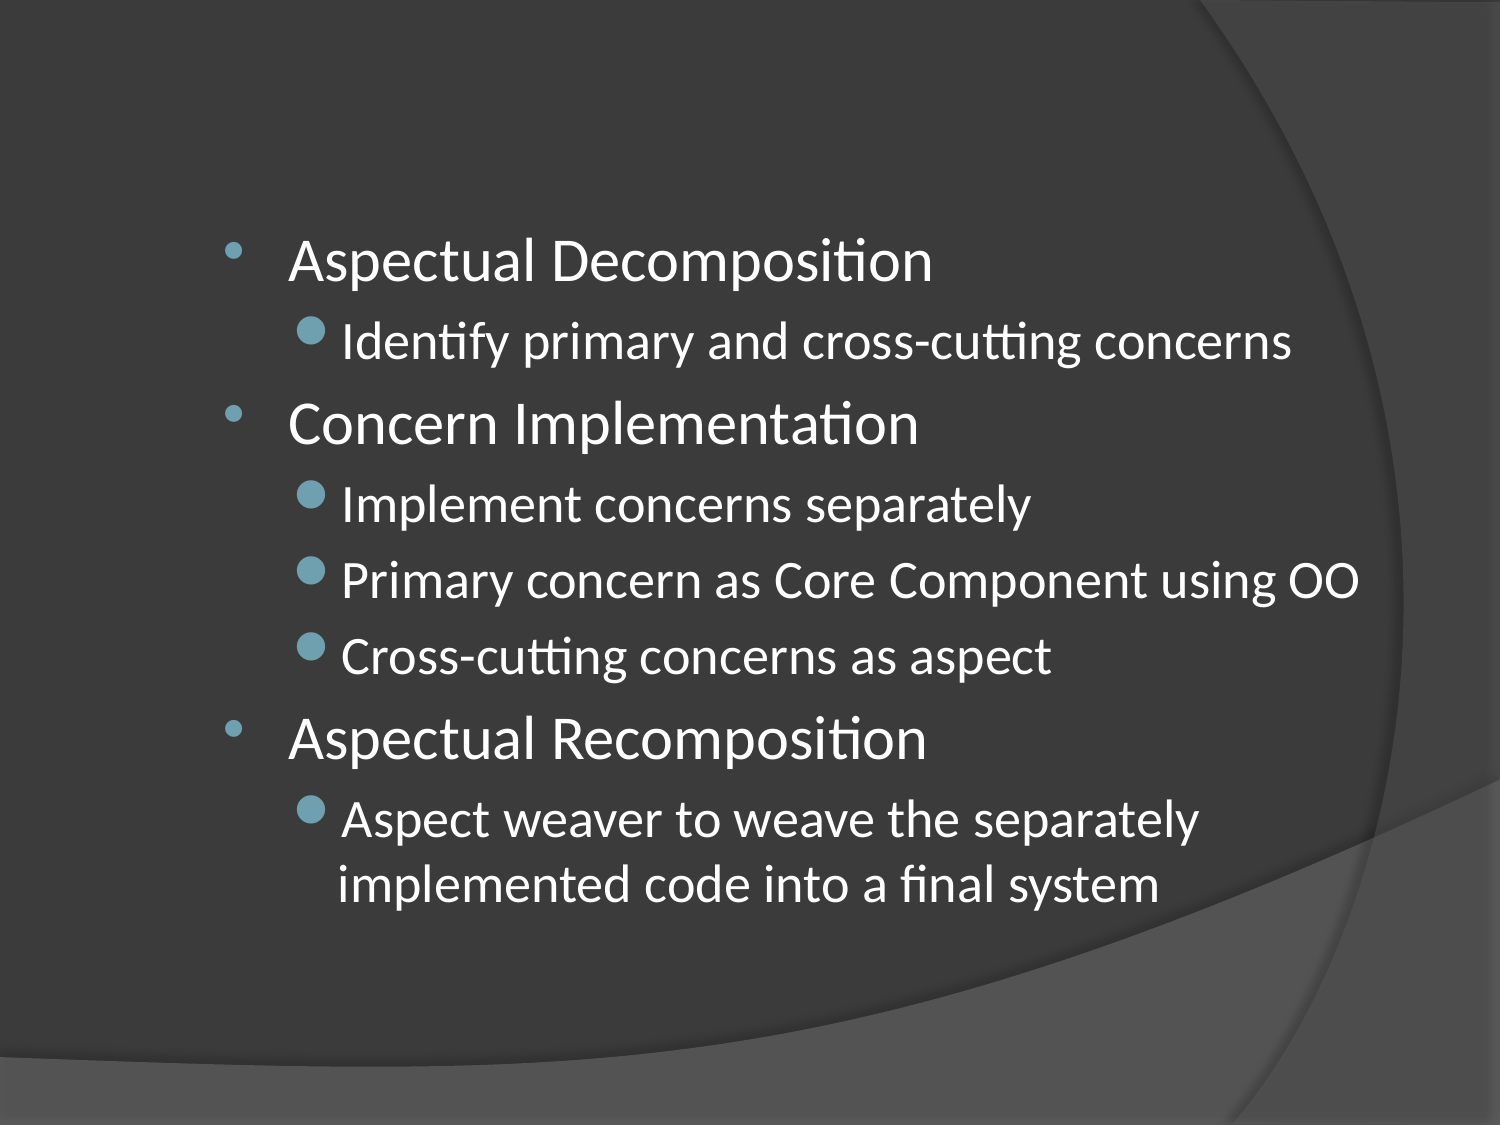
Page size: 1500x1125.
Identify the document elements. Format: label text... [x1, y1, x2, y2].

list Aspectual Decomposition Identify primary and cross-cutting concerns Concern Implementation Implement concerns separately Primary concern as Core Component using OO Cross-cutting concerns as aspect Aspectual Recomposition Aspect weaver to weave the separately implemented code into a final system [204, 77, 1442, 1056]
